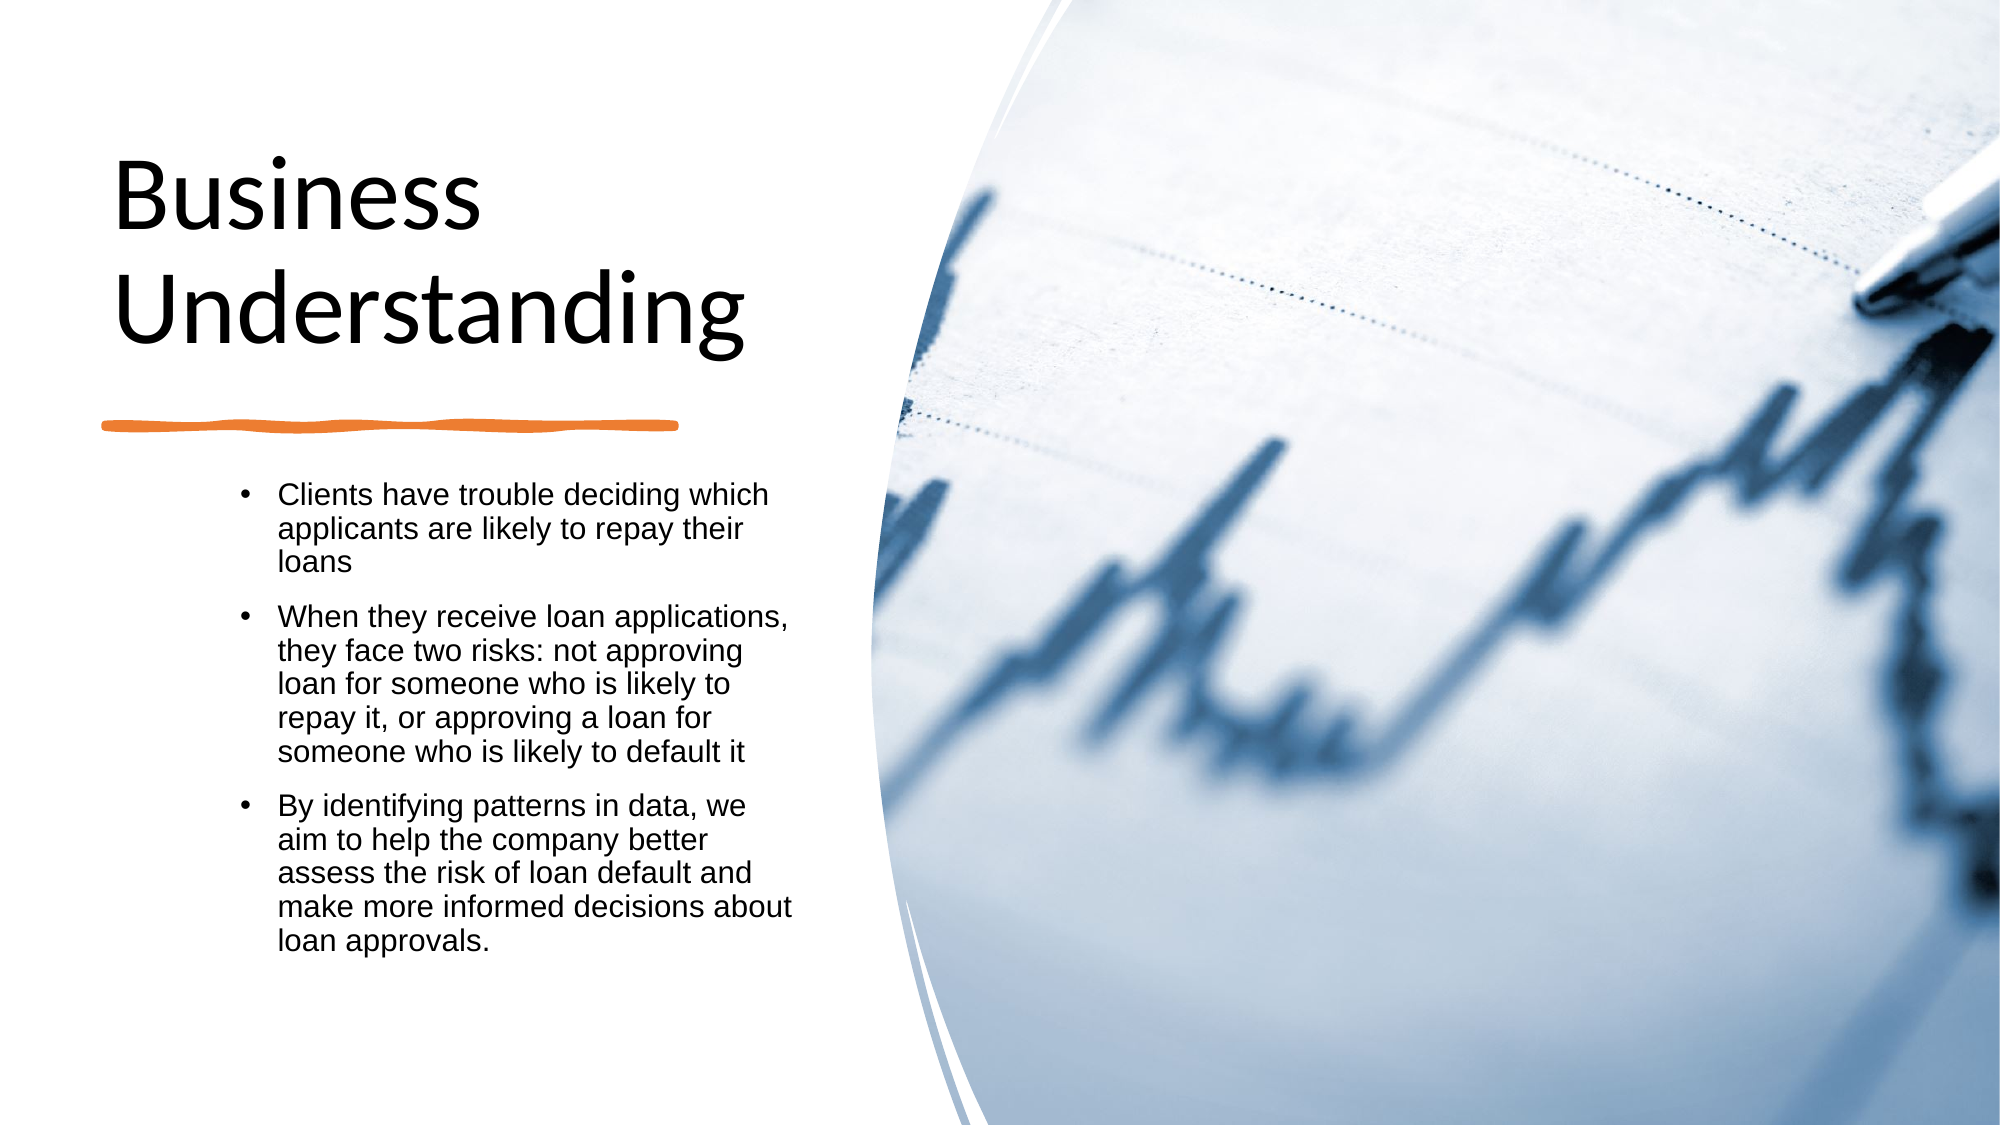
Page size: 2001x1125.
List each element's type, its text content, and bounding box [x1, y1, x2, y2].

picture [871, 0, 2000, 1125]
text_box [0, 0, 871, 1125]
list Clients have trouble deciding which applicants are likely to repay their loans When they receive loan applications, they face two risks: not approving loan for someone who is likely to repay it, or approving a loan for someone who is likely to default it By identifying patterns in data, we aim to help the company better assess the risk of loan default and make more informed decisions about loan approvals. [104, 470, 802, 1017]
title Business Understanding [104, 52, 823, 375]
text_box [104, 422, 676, 431]
